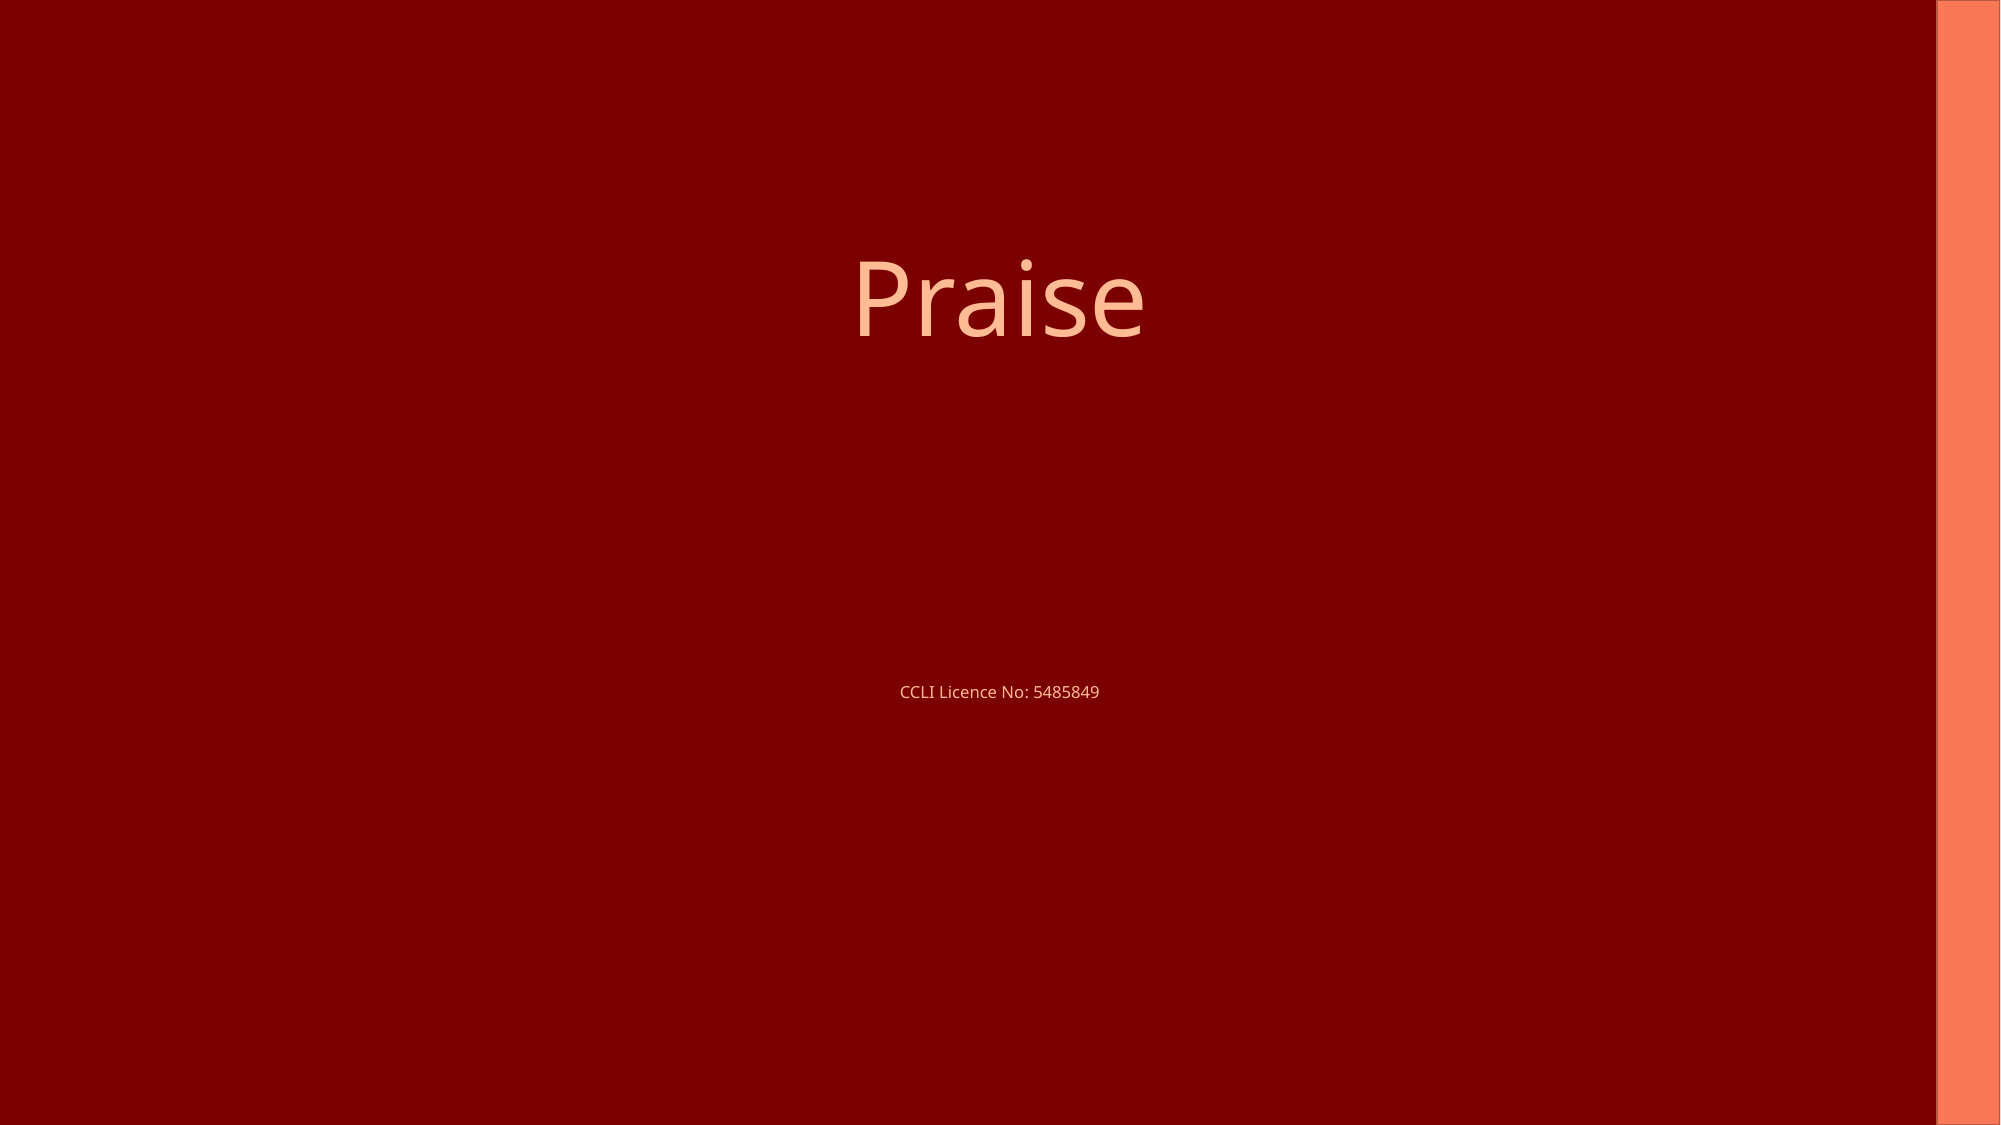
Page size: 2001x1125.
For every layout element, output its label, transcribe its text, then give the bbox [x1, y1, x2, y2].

text_box Praise [200, 224, 1800, 365]
text_box CCLI Licence No: 5485849 [200, 674, 1800, 710]
